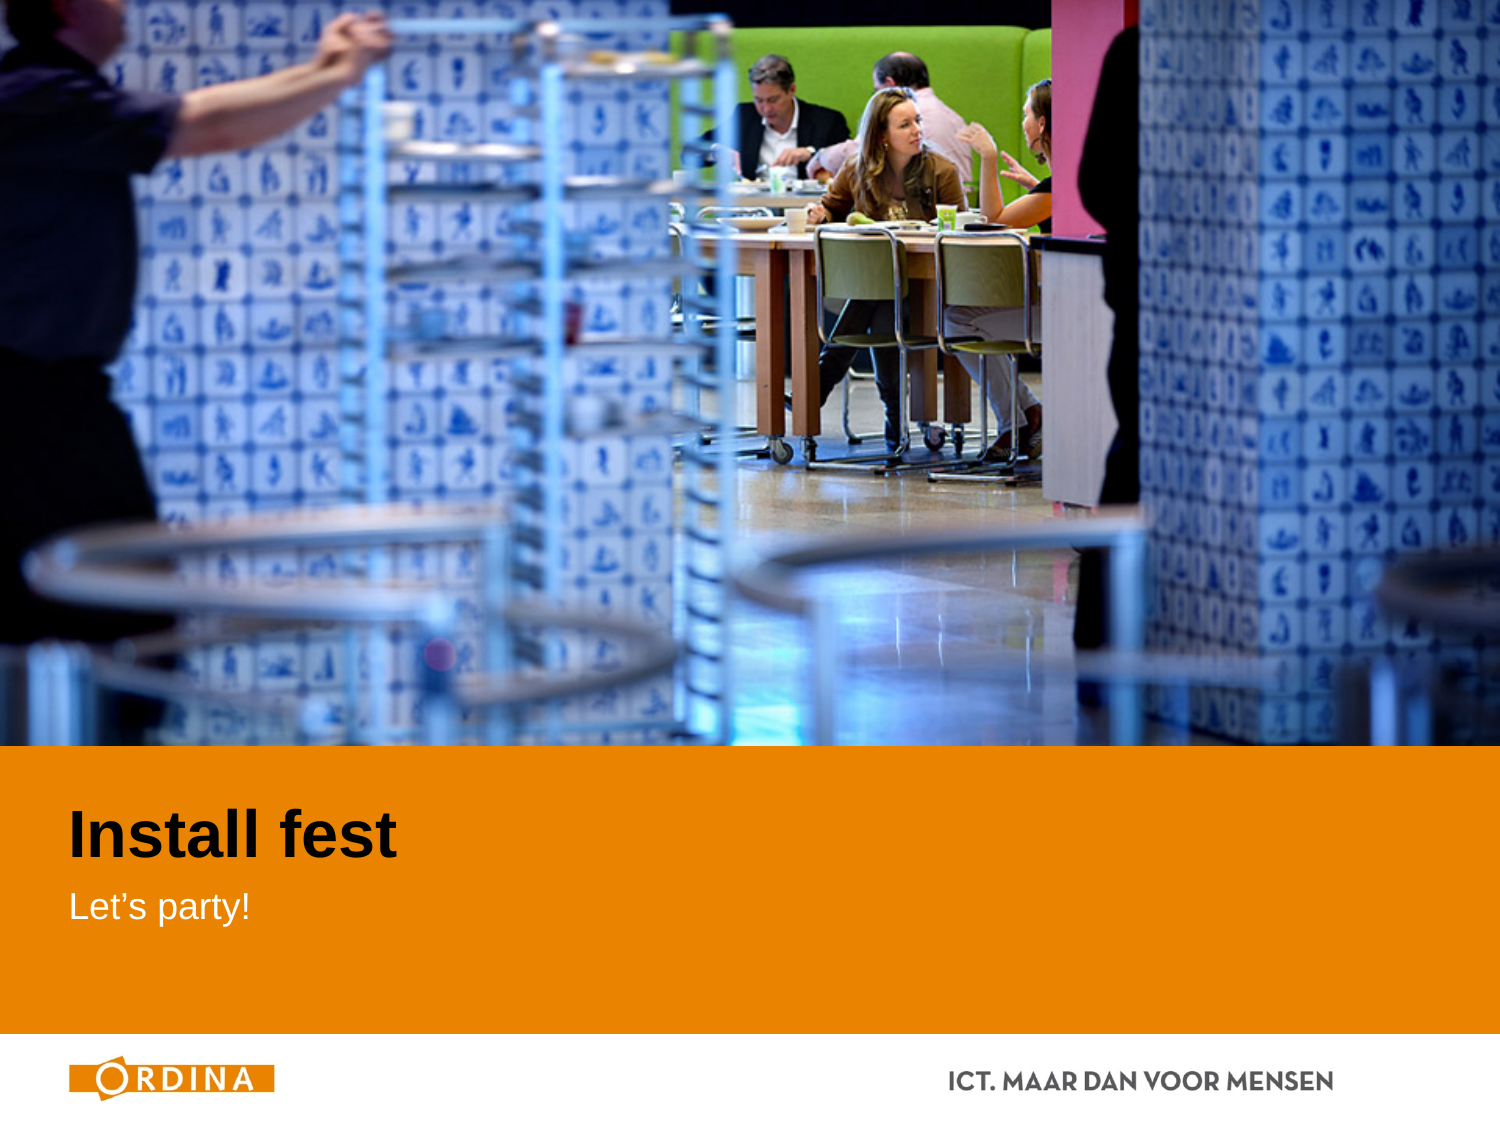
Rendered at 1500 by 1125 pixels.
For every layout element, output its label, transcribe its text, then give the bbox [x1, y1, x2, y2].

subtitle Let’s party! [53, 873, 1500, 985]
picture [941, 1061, 1340, 1100]
picture [64, 1051, 279, 1105]
picture [0, 0, 1500, 746]
title Install fest [53, 783, 1500, 873]
